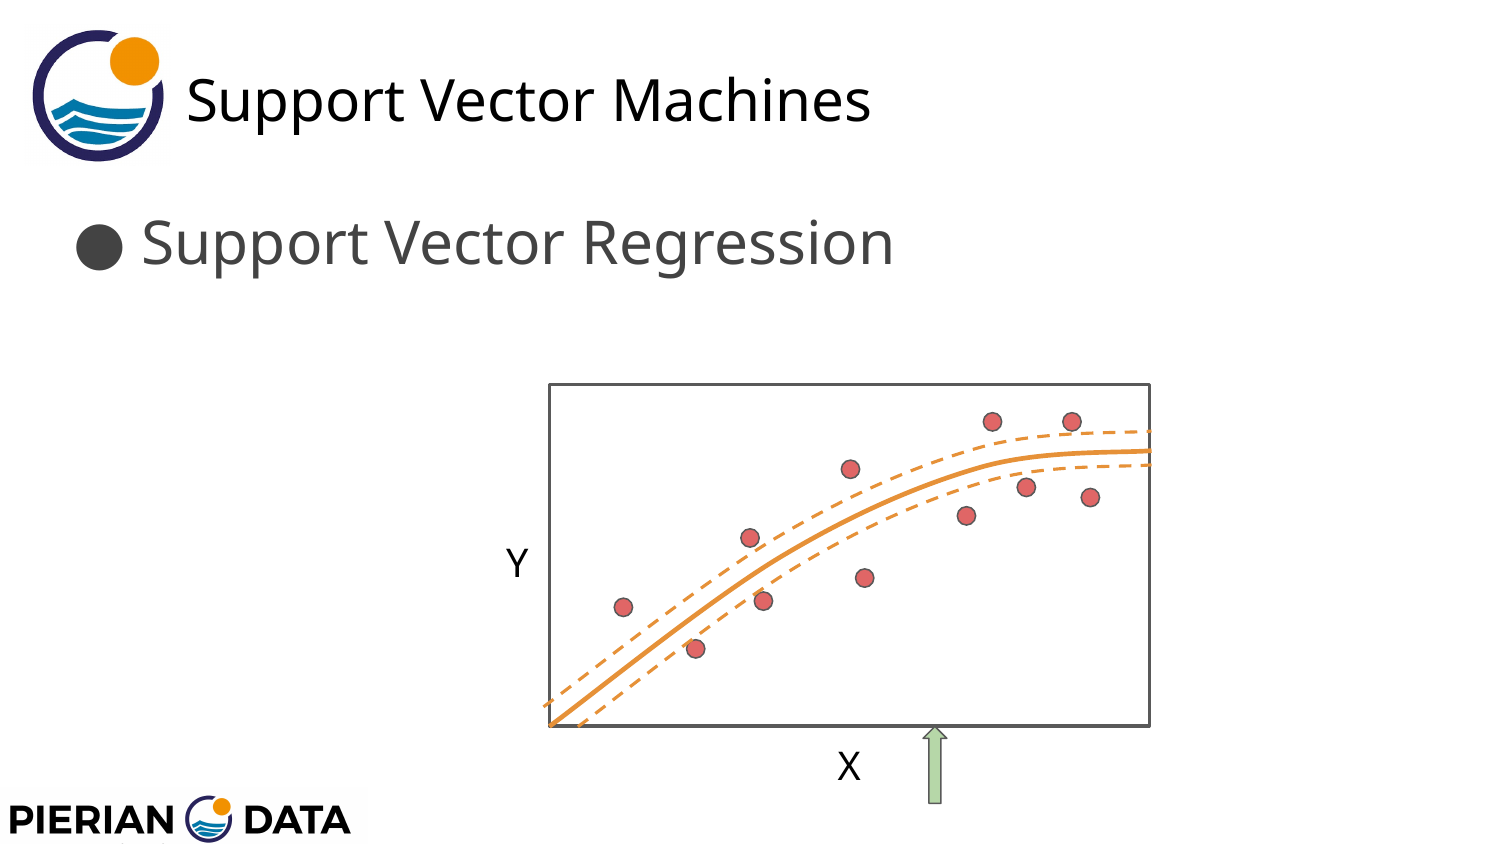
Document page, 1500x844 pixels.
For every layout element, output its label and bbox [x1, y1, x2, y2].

list [51, 189, 1476, 750]
text_box [437, 384, 1152, 804]
picture [24, 24, 172, 167]
picture [0, 787, 368, 844]
title [172, 48, 1449, 143]
